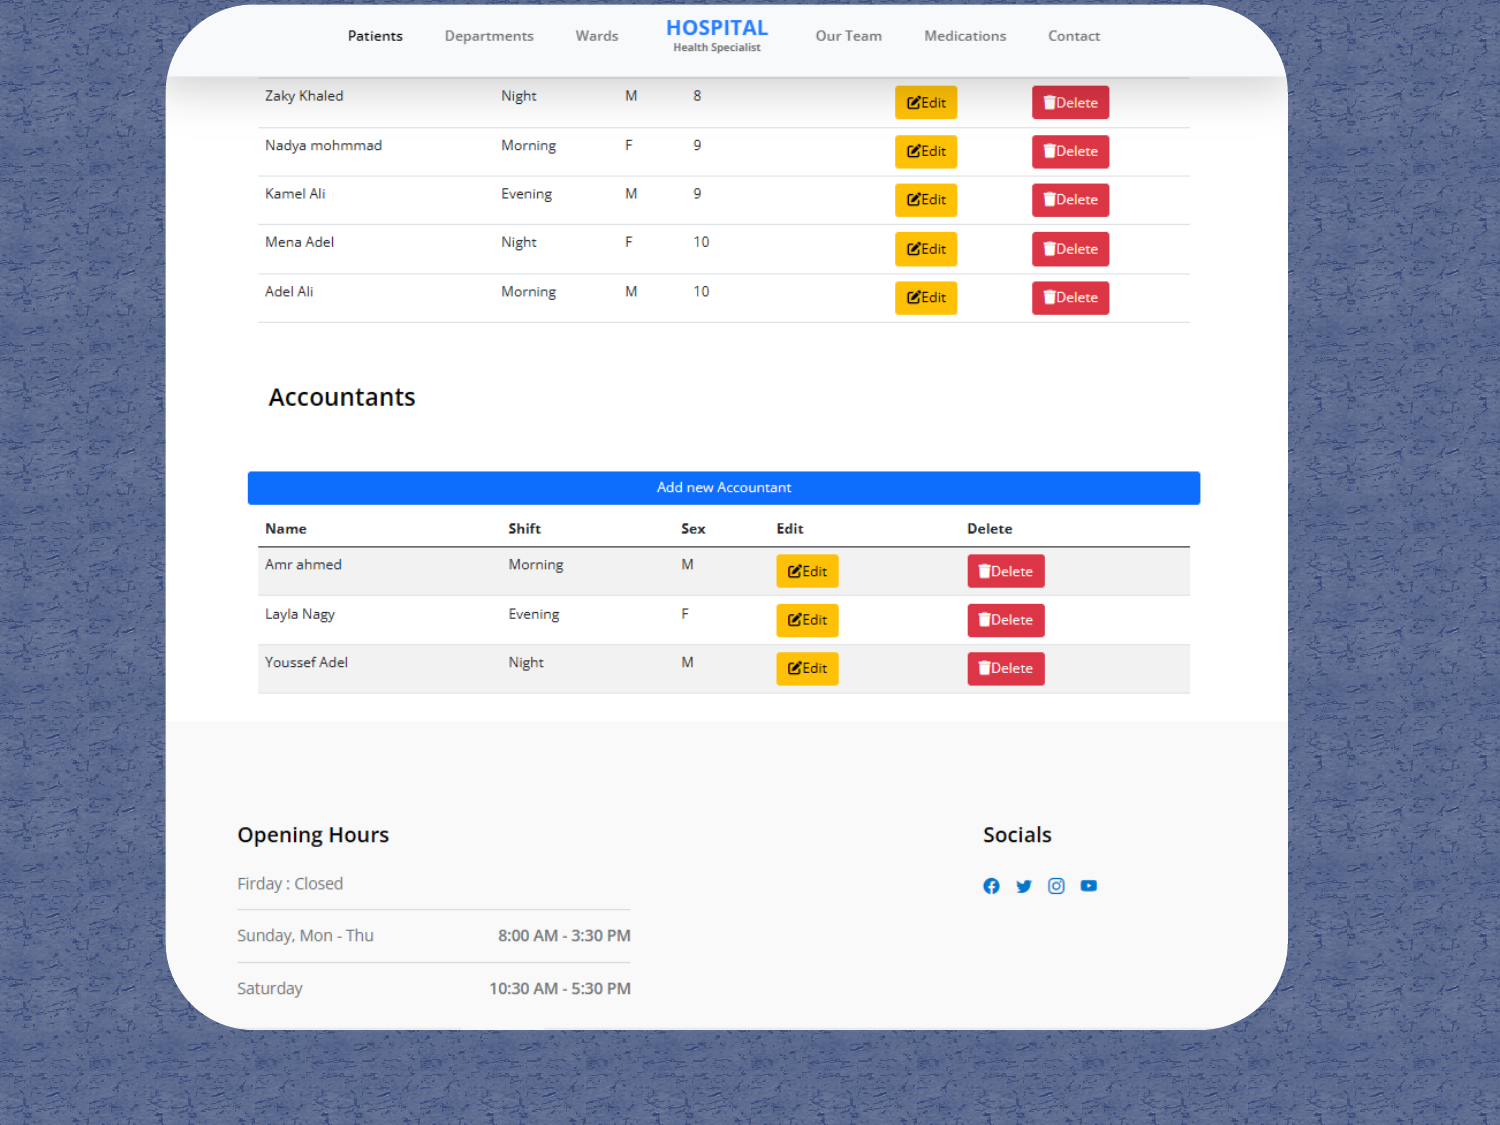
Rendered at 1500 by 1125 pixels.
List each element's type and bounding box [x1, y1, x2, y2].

picture [165, 4, 1289, 1031]
